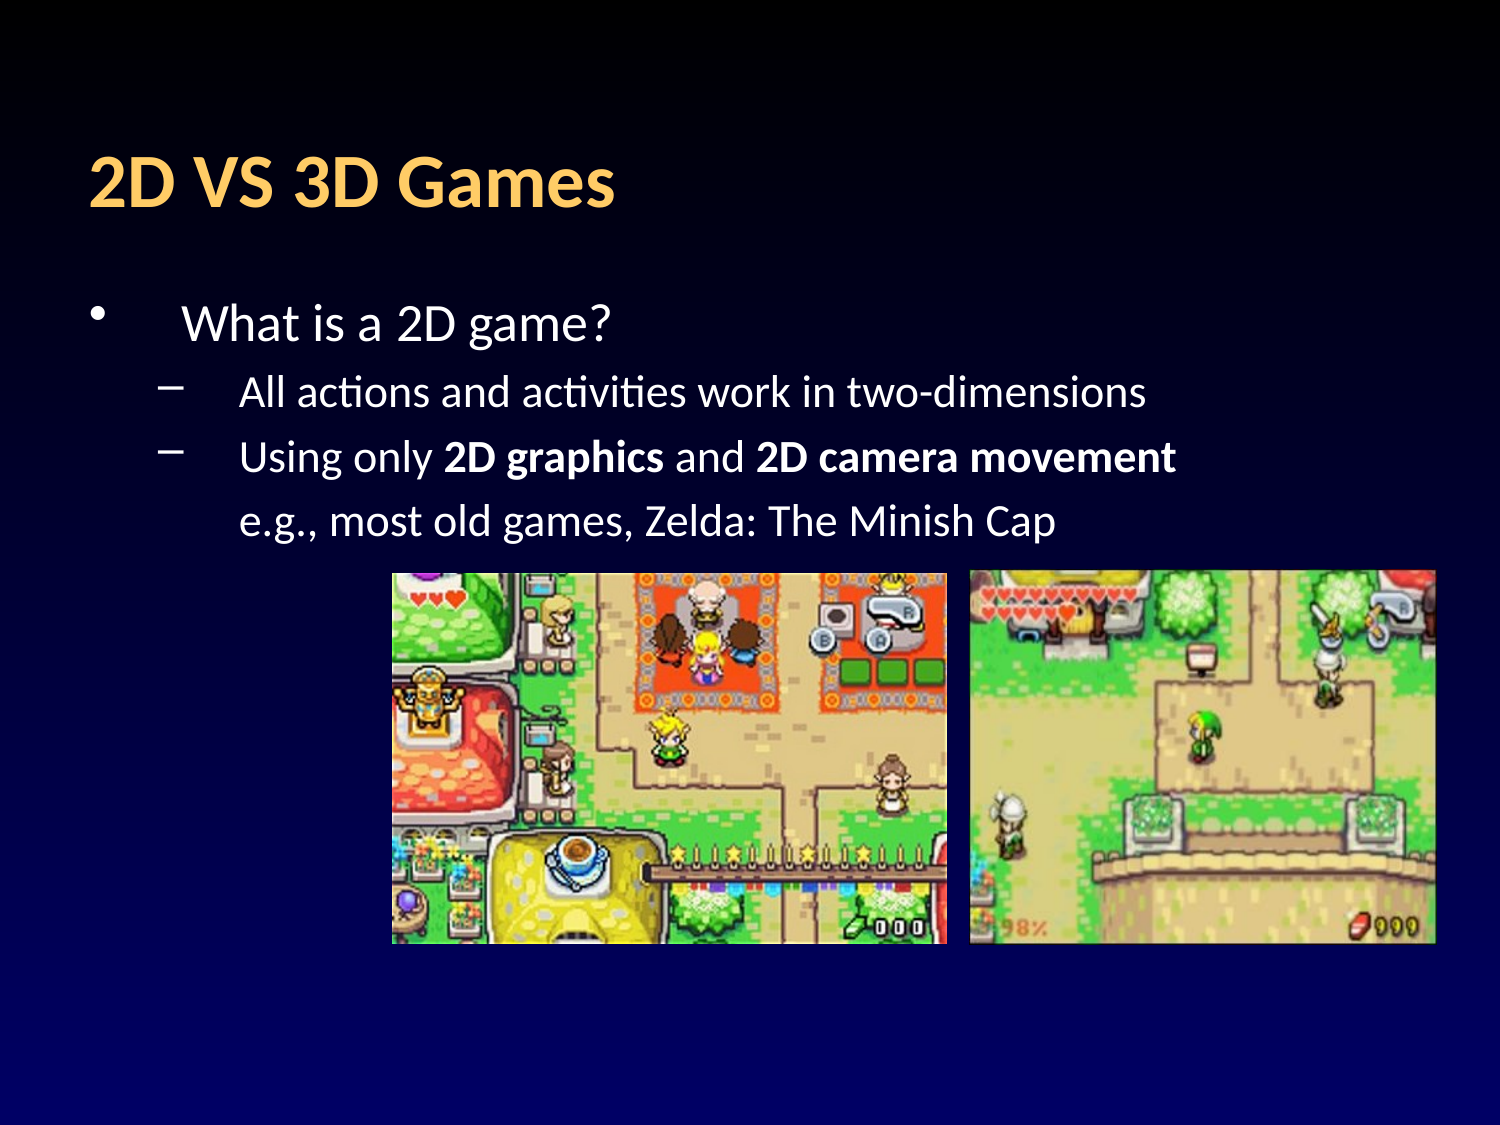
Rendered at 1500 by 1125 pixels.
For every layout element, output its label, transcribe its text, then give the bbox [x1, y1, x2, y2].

picture [392, 573, 947, 944]
title 2D VS 3D Games [75, 124, 1466, 263]
list What is a 2D game? All actions and activities work in two-dimensions Using only 2D graphics and 2D camera movement e.g., most old games, Zelda: The Minish Cap [75, 280, 1477, 967]
picture [969, 569, 1437, 945]
